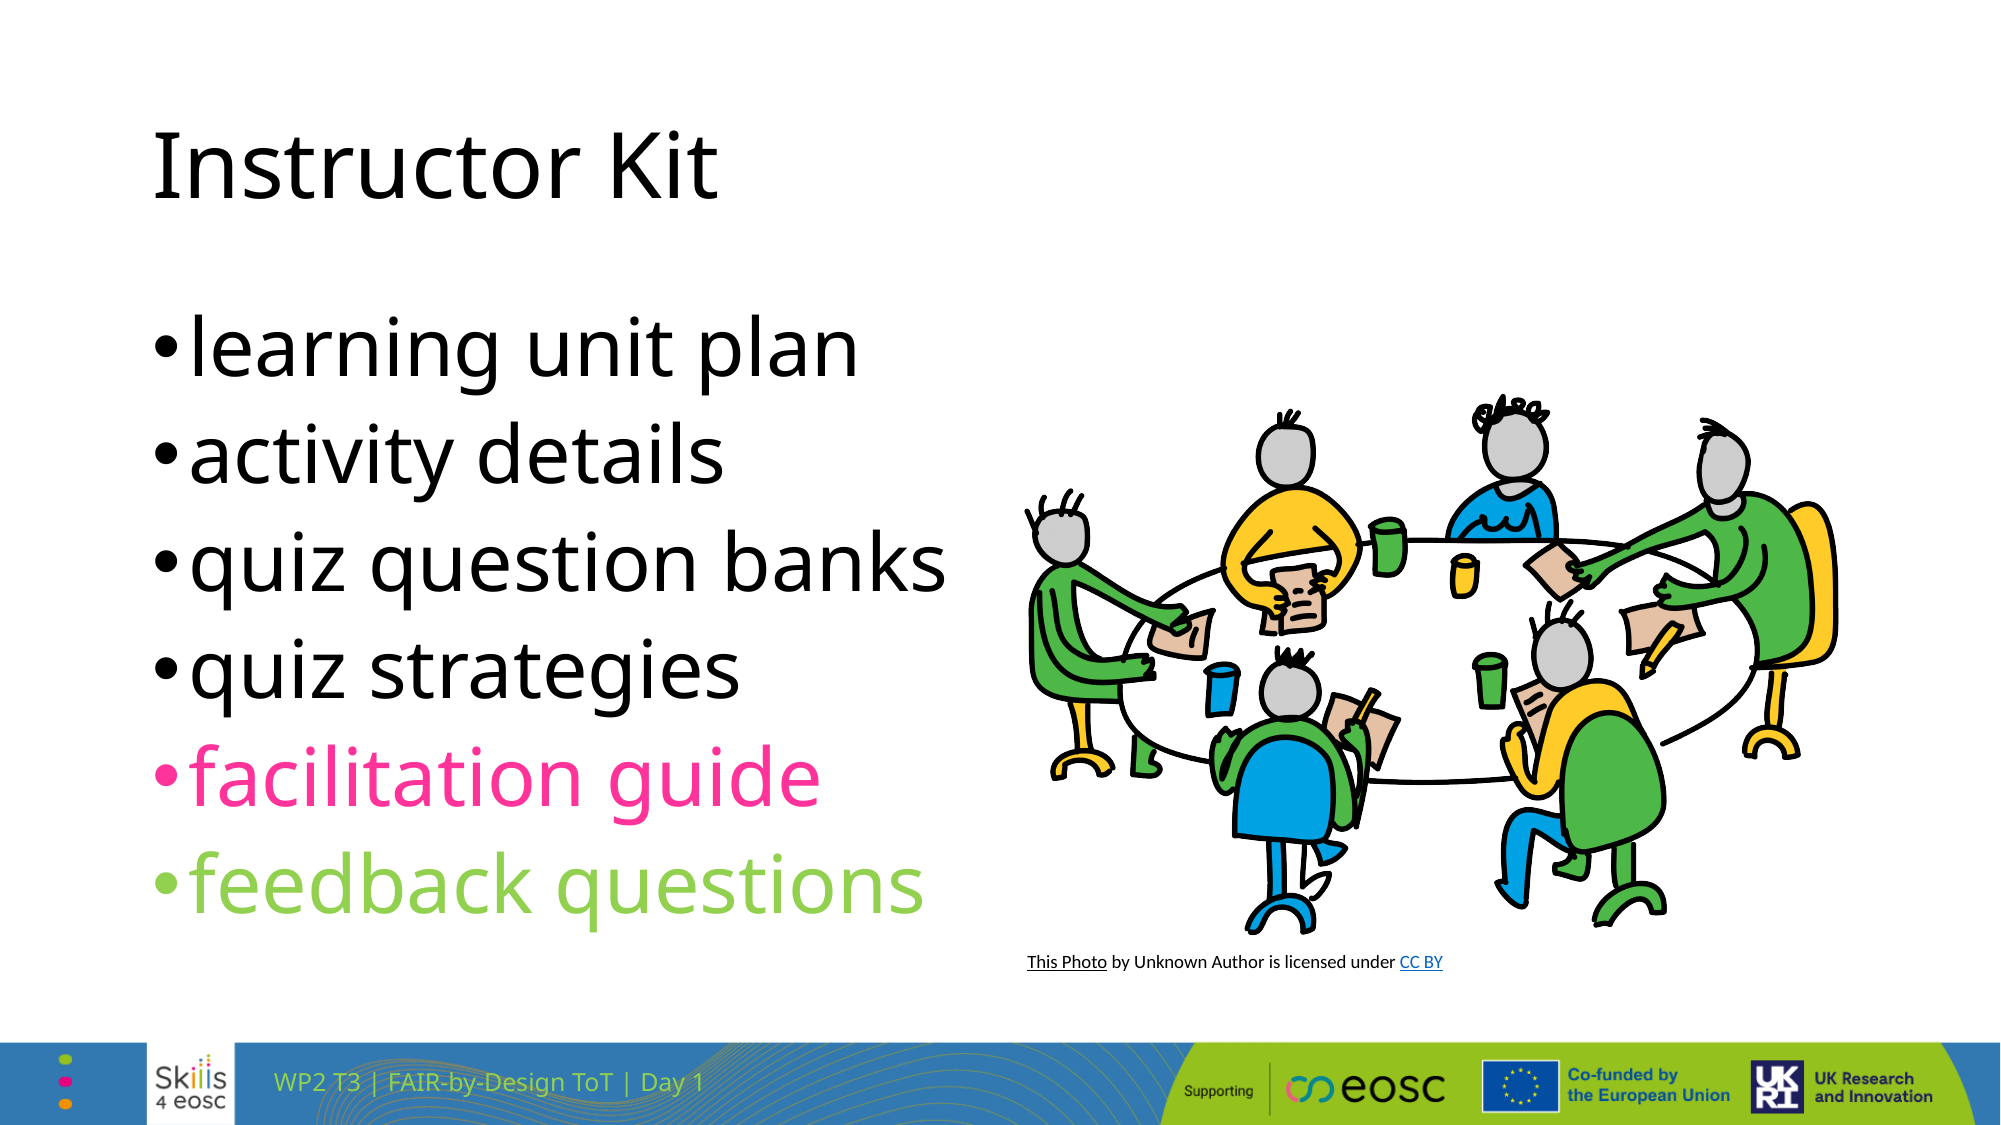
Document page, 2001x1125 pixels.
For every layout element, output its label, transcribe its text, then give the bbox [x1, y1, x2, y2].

picture [0, 0, 2001, 1125]
title Instructor Kit [137, 59, 1863, 278]
list learning unit plan activity details quiz question banks quiz strategies facilitation guide feedback questions [137, 299, 988, 1014]
text_box This Photo by Unknown Author is licensed under CC BY [1012, 948, 1863, 980]
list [1012, 370, 1863, 943]
footer WP2 T3 | FAIR-by-Design ToT | Day 1 [258, 1052, 1140, 1112]
